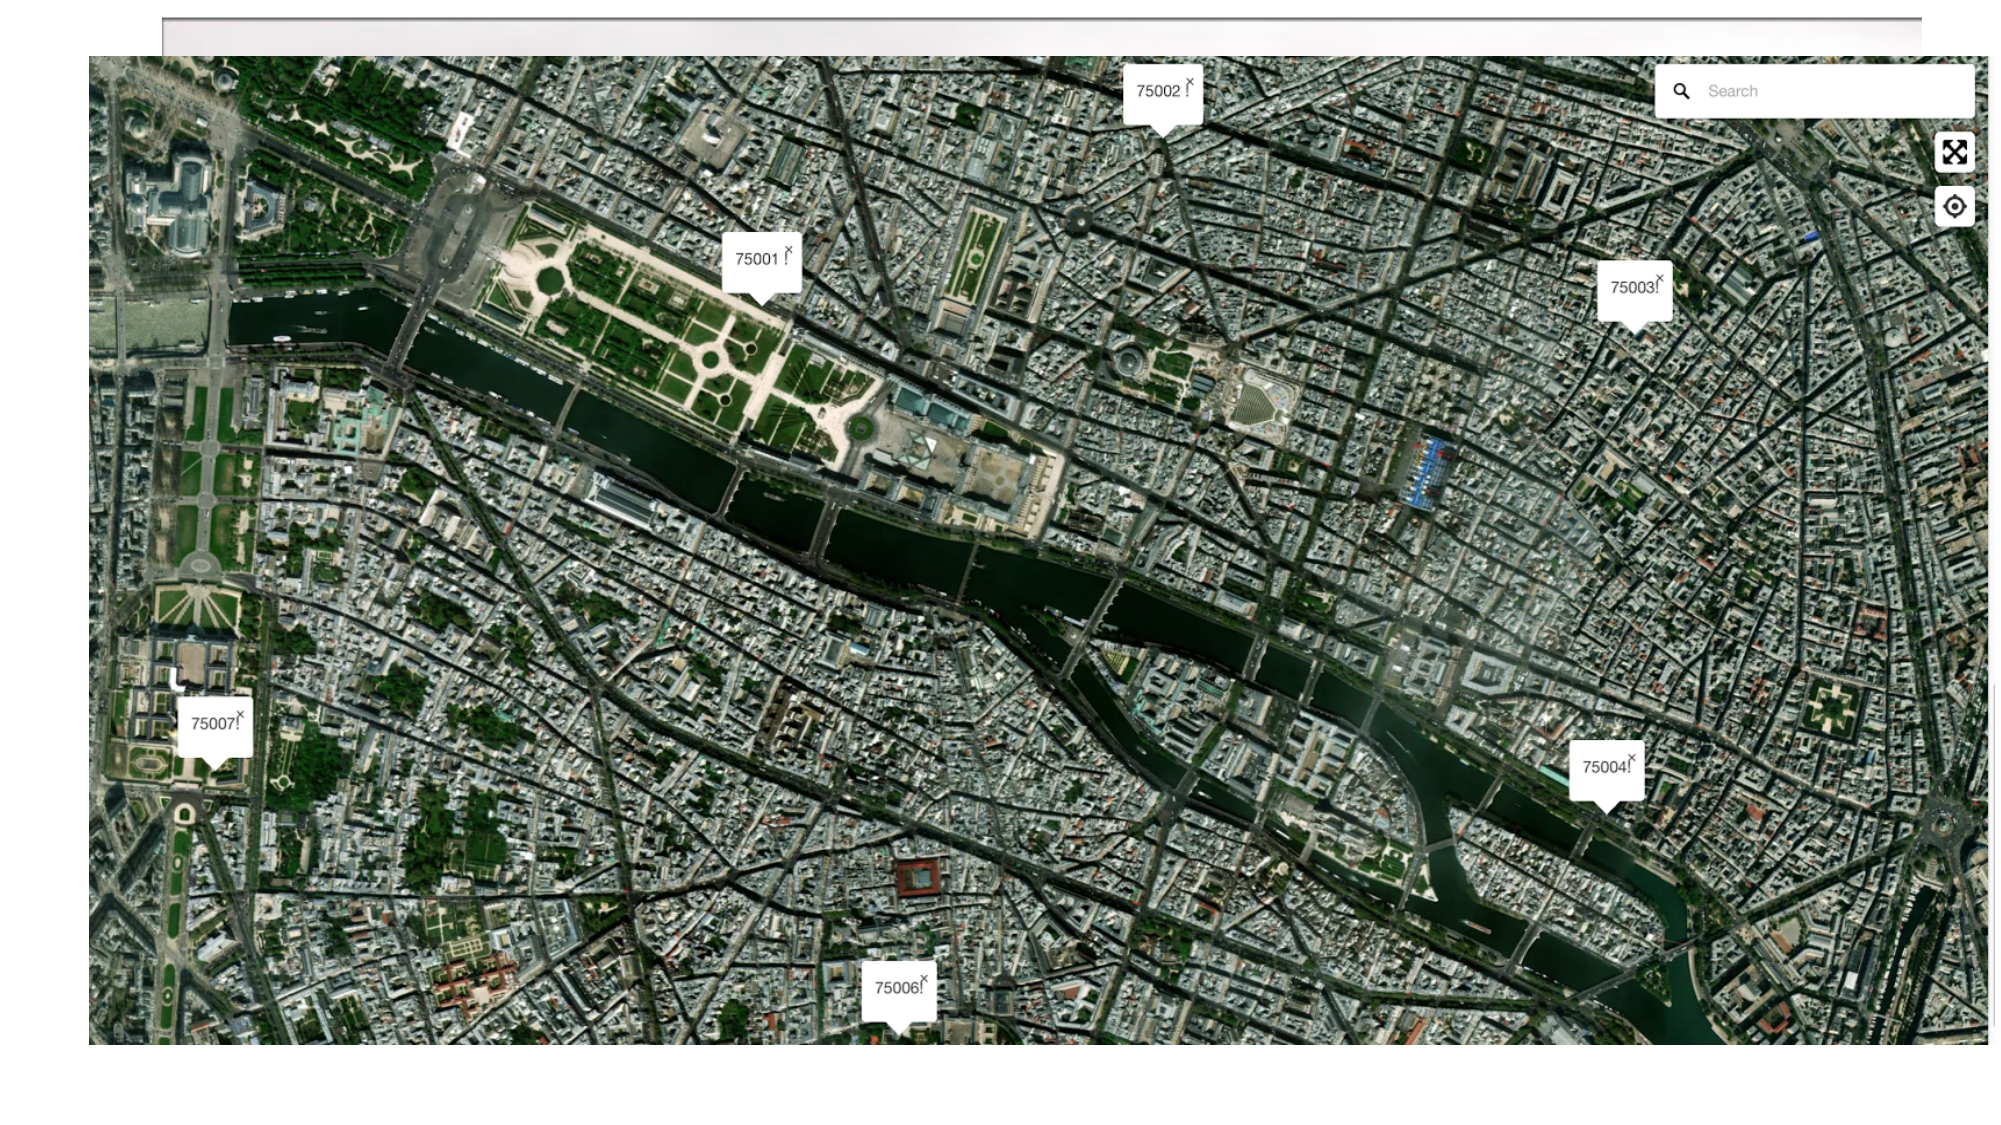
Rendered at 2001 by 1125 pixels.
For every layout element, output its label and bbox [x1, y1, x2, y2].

picture [89, 16, 1995, 1045]
